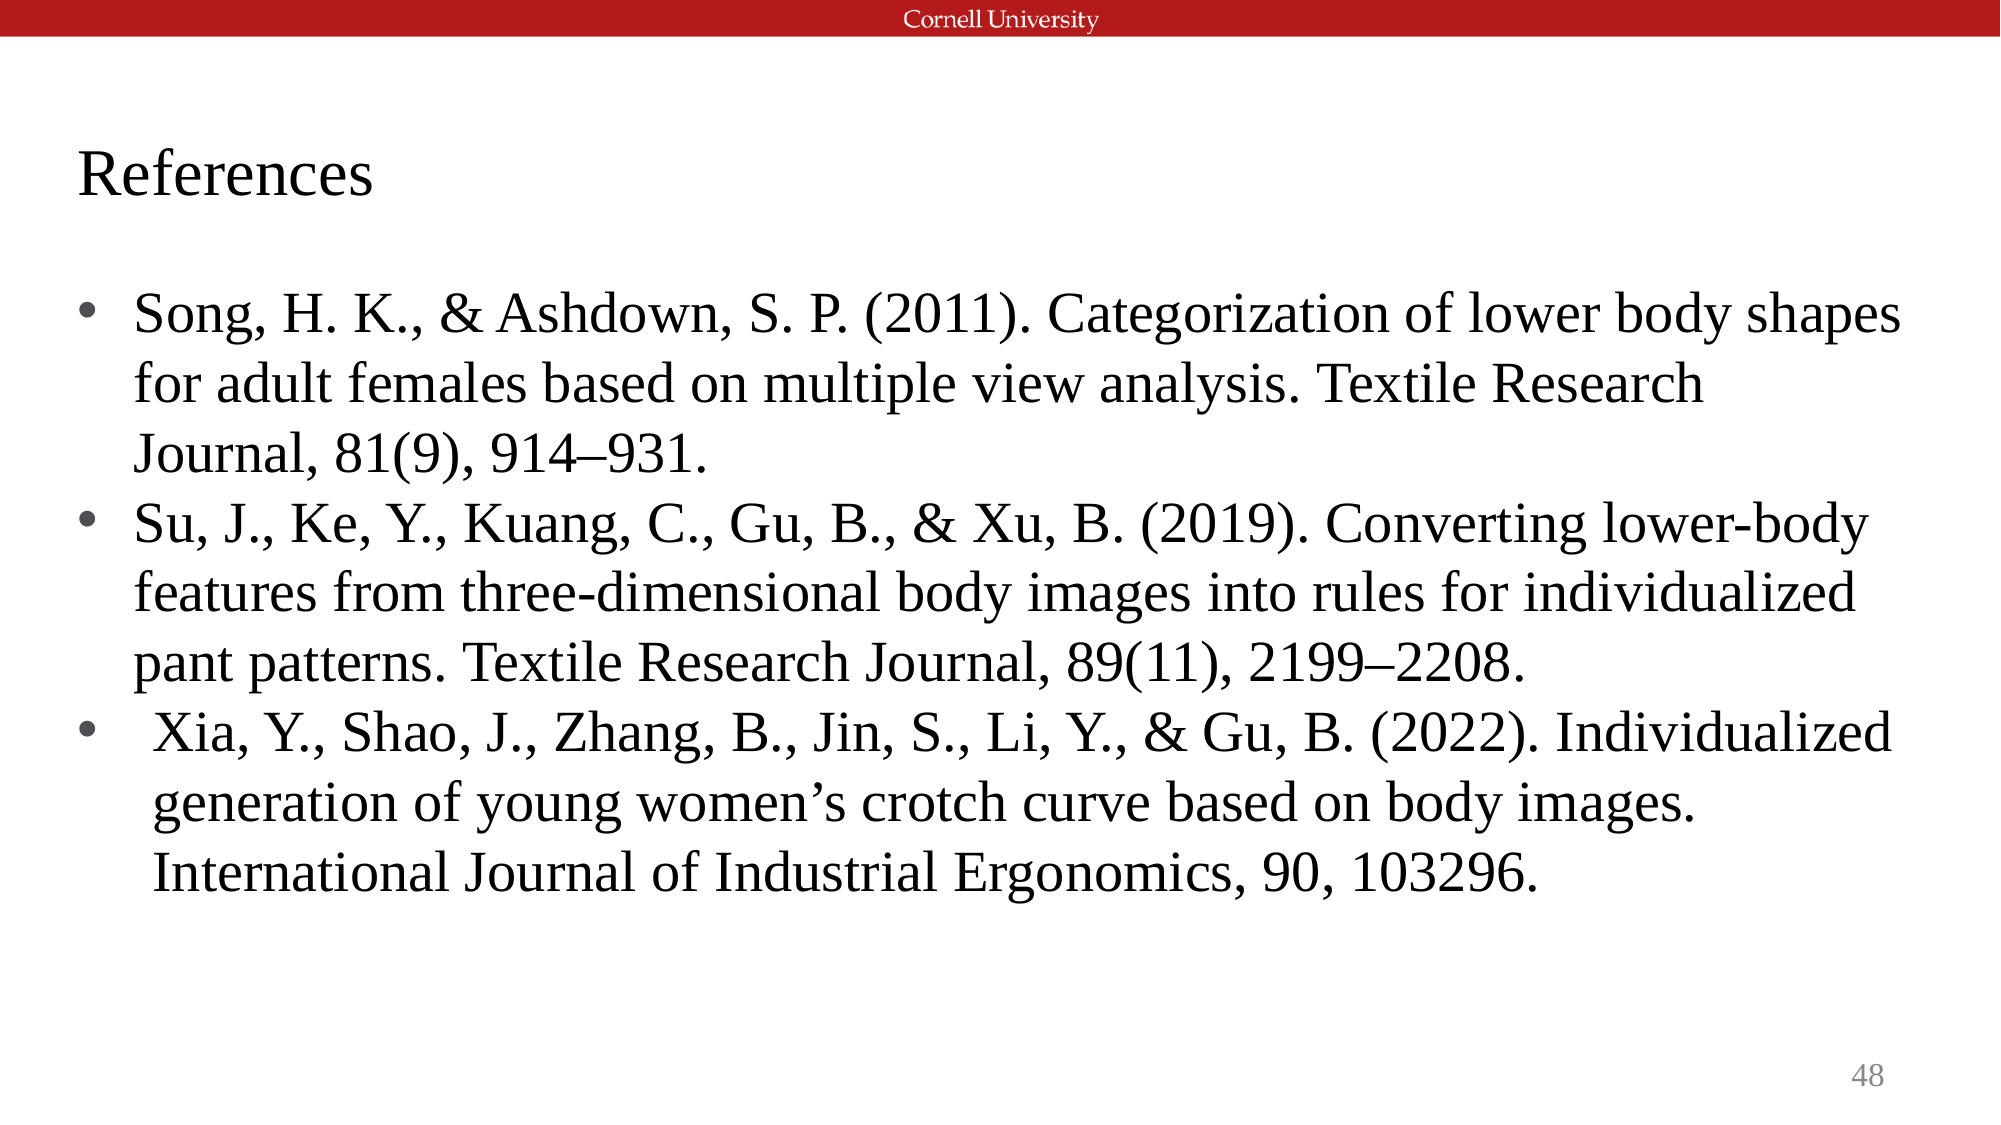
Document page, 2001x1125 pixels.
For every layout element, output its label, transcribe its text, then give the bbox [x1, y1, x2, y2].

slide_number ‹#› [1433, 1042, 1900, 1103]
list Song, H. K., & Ashdown, S. P. (2011). Categorization of lower body shapes for adult females based on multiple view analysis. Textile Research Journal, 81(9), 914–931. Su, J., Ke, Y., Kuang, C., Gu, B., & Xu, B. (2019). Converting lower-body features from three-dimensional body images into rules for individualized pant patterns. Textile Research Journal, 89(11), 2199–2208. Xia, Y., Shao, J., Zhang, B., Jin, S., Li, Y., & Gu, B. (2022). Individualized generation of young women’s crotch curve based on body images. International Journal of Industrial Ergonomics, 90, 103296. [62, 266, 1961, 923]
picture [846, 0, 1144, 60]
title References [62, 112, 1961, 225]
